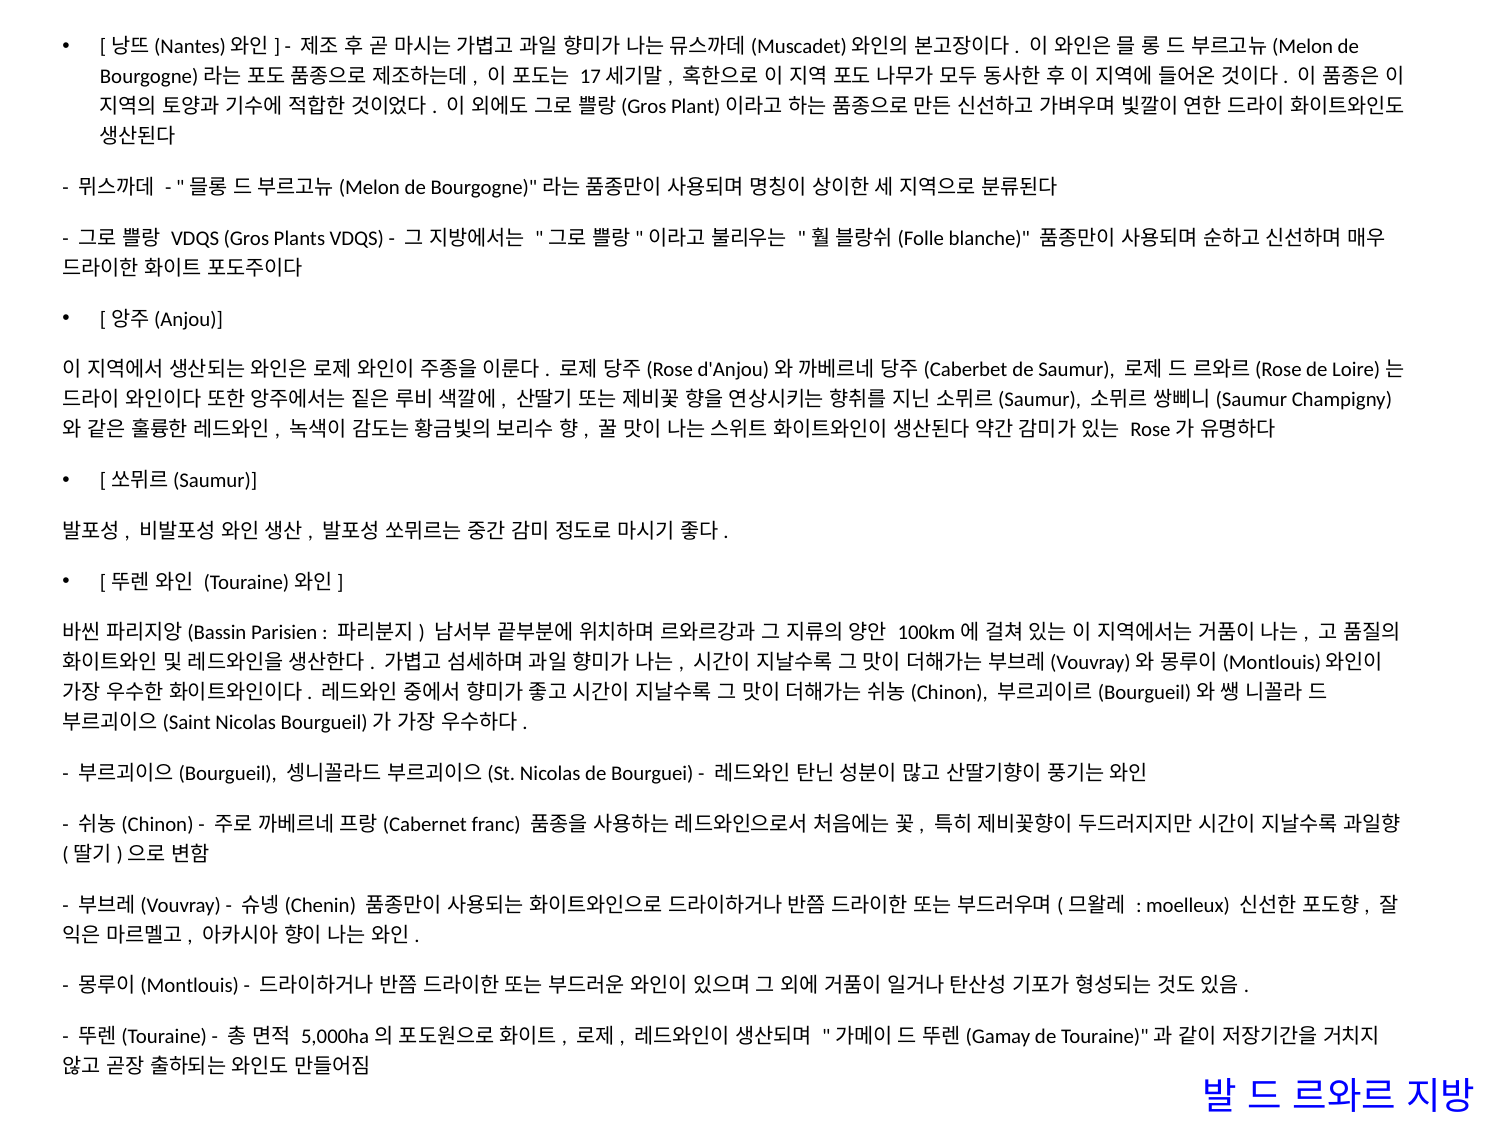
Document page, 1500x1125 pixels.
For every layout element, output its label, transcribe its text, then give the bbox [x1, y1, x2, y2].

text_box 발 드 르와르 지방 [1187, 1064, 1491, 1125]
list [낭뜨(Nantes)와인] - 제조 후 곧 마시는 가볍고 과일 향미가 나는 뮤스까데(Muscadet)와인의 본고장이다. 이 와인은 믈 롱 드 부르고뉴(Melon de Bourgogne)라는 포도 품종으로 제조하는데, 이 포도는 17세기말, 혹한으로 이 지역 포도 나무가 모두 동사한 후 이 지역에 들어온 것이다. 이 품종은 이 지역의 토양과 기수에 적합한 것이었다. 이 외에도 그로 쁠랑(Gros Plant)이라고 하는 품종으로 만든 신선하고 가벼우며 빛깔이 연한 드라이 화이트와인도 생산된다 - 뮈스까데 - "믈롱 드 부르고뉴(Melon de Bourgogne)"라는 품종만이 사용되며 명칭이 상이한 세 지역으로 분류된다 - 그로 쁠랑 VDQS (Gros Plants VDQS) - 그 지방에서는 "그로 쁠랑"이라고 불리우는 "훨 블랑쉬(Folle blanche)" 품종만이 사용되며 순하고 신선하며 매우 드라이한 화이트 포도주이다 [앙주(Anjou)] 이 지역에서 생산되는 와인은 로제 와인이 주종을 이룬다. 로제 당주(Rose d'Anjou)와 까베르네 당주(Caberbet de Saumur), 로제 드 르와르(Rose de Loire)는 드라이 와인이다 또한 앙주에서는 짙은 루비 색깔에, 산딸기 또는 제비꽃 향을 연상시키는 향취를 지닌 소뮈르(Saumur), 소뮈르 쌍삐니(Saumur Champigny)와 같은 훌륭한 레드와인, 녹색이 감도는 황금빛의 보리수 향, 꿀 맛이 나는 스위트 화이트와인이 생산된다 약간 감미가 있는 Rose가 유명하다 [쏘뮈르(Saumur)] 발포성, 비발포성 와인 생산, 발포성 쏘뮈르는 중간 감미 정도로 마시기 좋다. [뚜렌 와인 (Touraine)와인] 바씬 파리지앙(Bassin Parisien : 파리분지) 남서부 끝부분에 위치하며 르와르강과 그 지류의 양안 100km에 걸쳐 있는 이 지역에서는 거품이 나는, 고 품질의 화이트와인 및 레드와인을 생산한다. 가볍고 섬세하며 과일 향미가 나는, 시간이 지날수록 그 맛이 더해가는 부브레(Vouvray)와 몽루이(Montlouis)와인이 가장 우수한 화이트와인이다. 레드와인 중에서 향미가 좋고 시간이 지날수록 그 맛이 더해가는 쉬농(Chinon), 부르괴이르(Bourgueil)와 쌩 니꼴라 드 부르괴이으(Saint Nicolas Bourgueil)가 가장 우수하다. - 부르괴이으(Bourgueil), 셍니꼴라드 부르괴이으(St. Nicolas de Bourguei) - 레드와인 탄닌 성분이 많고 산딸기향이 풍기는 와인 - 쉬농(Chinon) - 주로 까베르네 프랑(Cabernet franc) 품종을 사용하는 레드와인으로서 처음에는 꽃, 특히 제비꽃향이 두드러지지만 시간이 지날수록 과일향(딸기)으로 변함 - 부브레(Vouvray) - 슈넹(Chenin) 품종만이 사용되는 화이트와인으로 드라이하거나 반쯤 드라이한 또는 부드러우며(므왈레 : moelleux) 신선한 포도향, 잘 익은 마르멜고, 아카시아 향이 나는 와인. - 몽루이(Montlouis) - 드라이하거나 반쯤 드라이한 또는 부드러운 와인이 있으며 그 외에 거품이 일거나 탄산성 기포가 형성되는 것도 있음. - 뚜렌(Touraine) - 총 면적 5,000ha의 포도원으로 화이트, 로제, 레드와인이 생산되며 "가메이 드 뚜렌(Gamay de Touraine)"과 같이 저장기간을 거치지 않고 곧장 출하되는 와인도 만들어짐 [47, 20, 1428, 1050]
